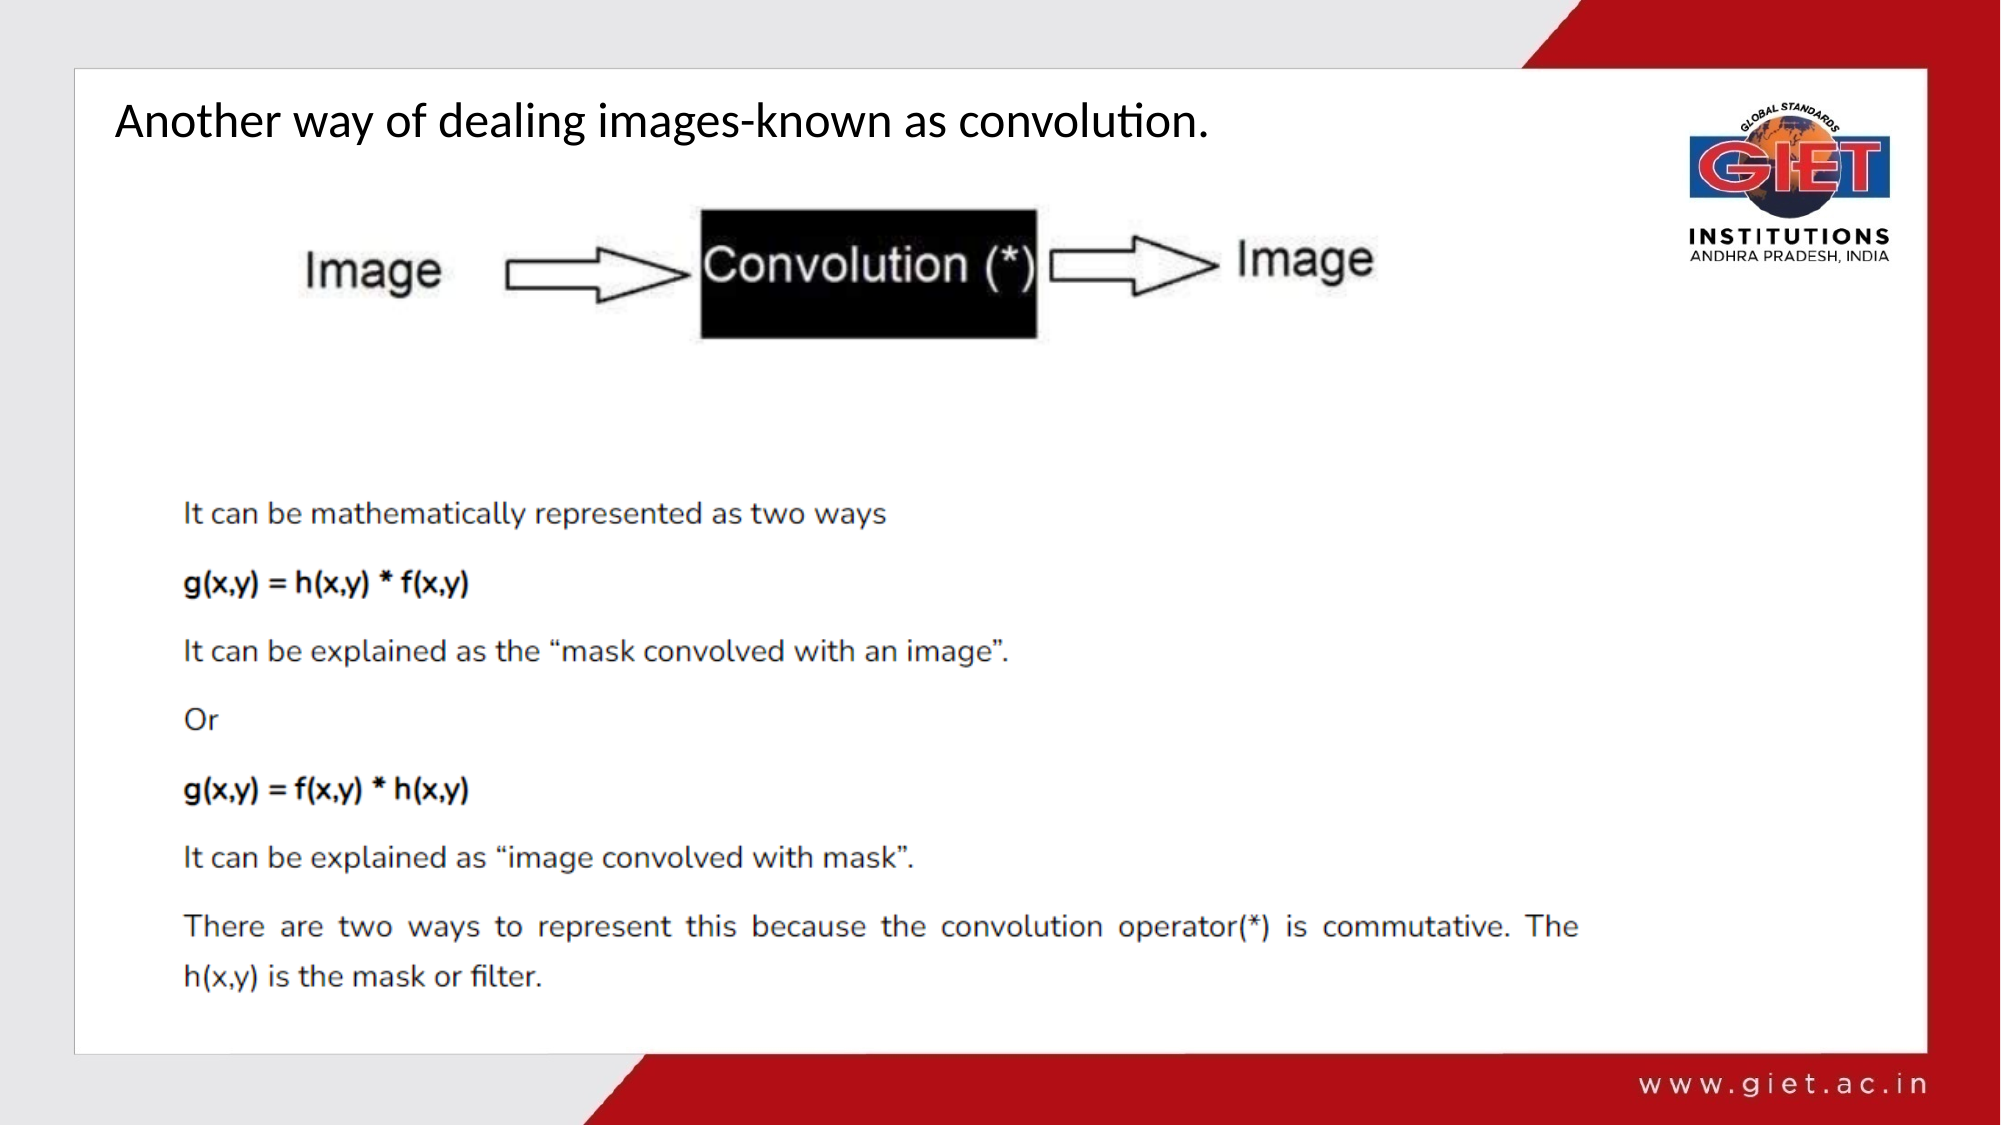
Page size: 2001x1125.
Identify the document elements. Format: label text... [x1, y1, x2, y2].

list Another way of dealing images-known as convolution. [99, 80, 1900, 1005]
picture [0, 0, 2001, 1125]
